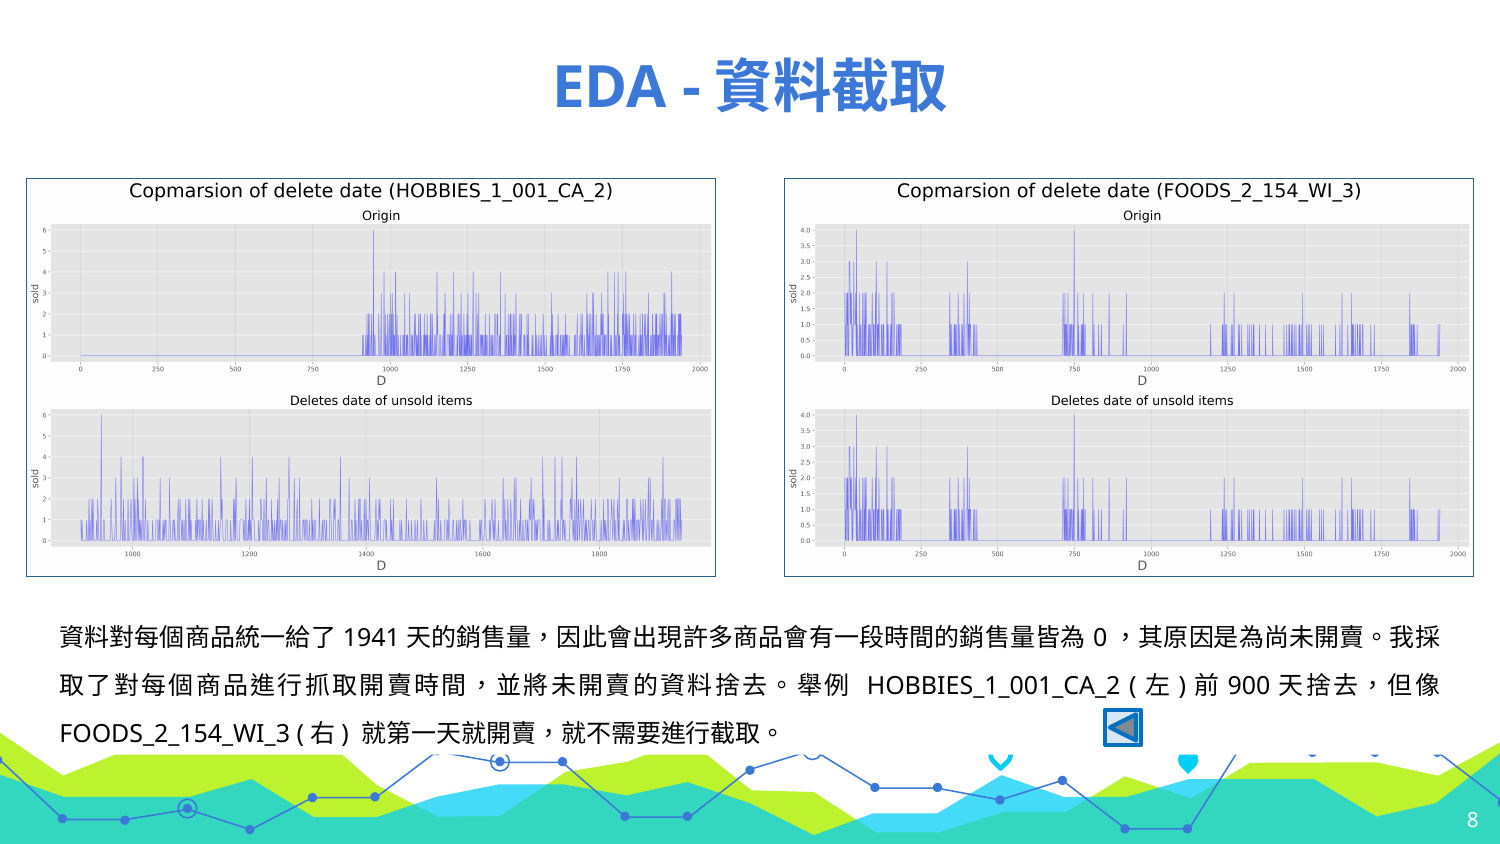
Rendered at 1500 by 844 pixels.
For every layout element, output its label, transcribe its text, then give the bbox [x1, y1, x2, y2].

text_box [1103, 708, 1143, 747]
text_box 資料對每個商品統一給了1941天的銷售量，因此會出現許多商品會有一段時間的銷售量皆為0，其原因是為尚未開賣。我採取了對每個商品進行抓取開賣時間，並將未開賣的資料捨去。舉例 HOBBIES_1_001_CA_2 (左)前900天捨去，但像 FOODS_2_154_WI_3 (右) 就第一天就開賣，就不需要進行截取。 [44, 596, 1456, 755]
title EDA -資料截取 [19, 29, 1481, 134]
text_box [25, 178, 1475, 577]
slide_number 8 [1403, 791, 1494, 844]
